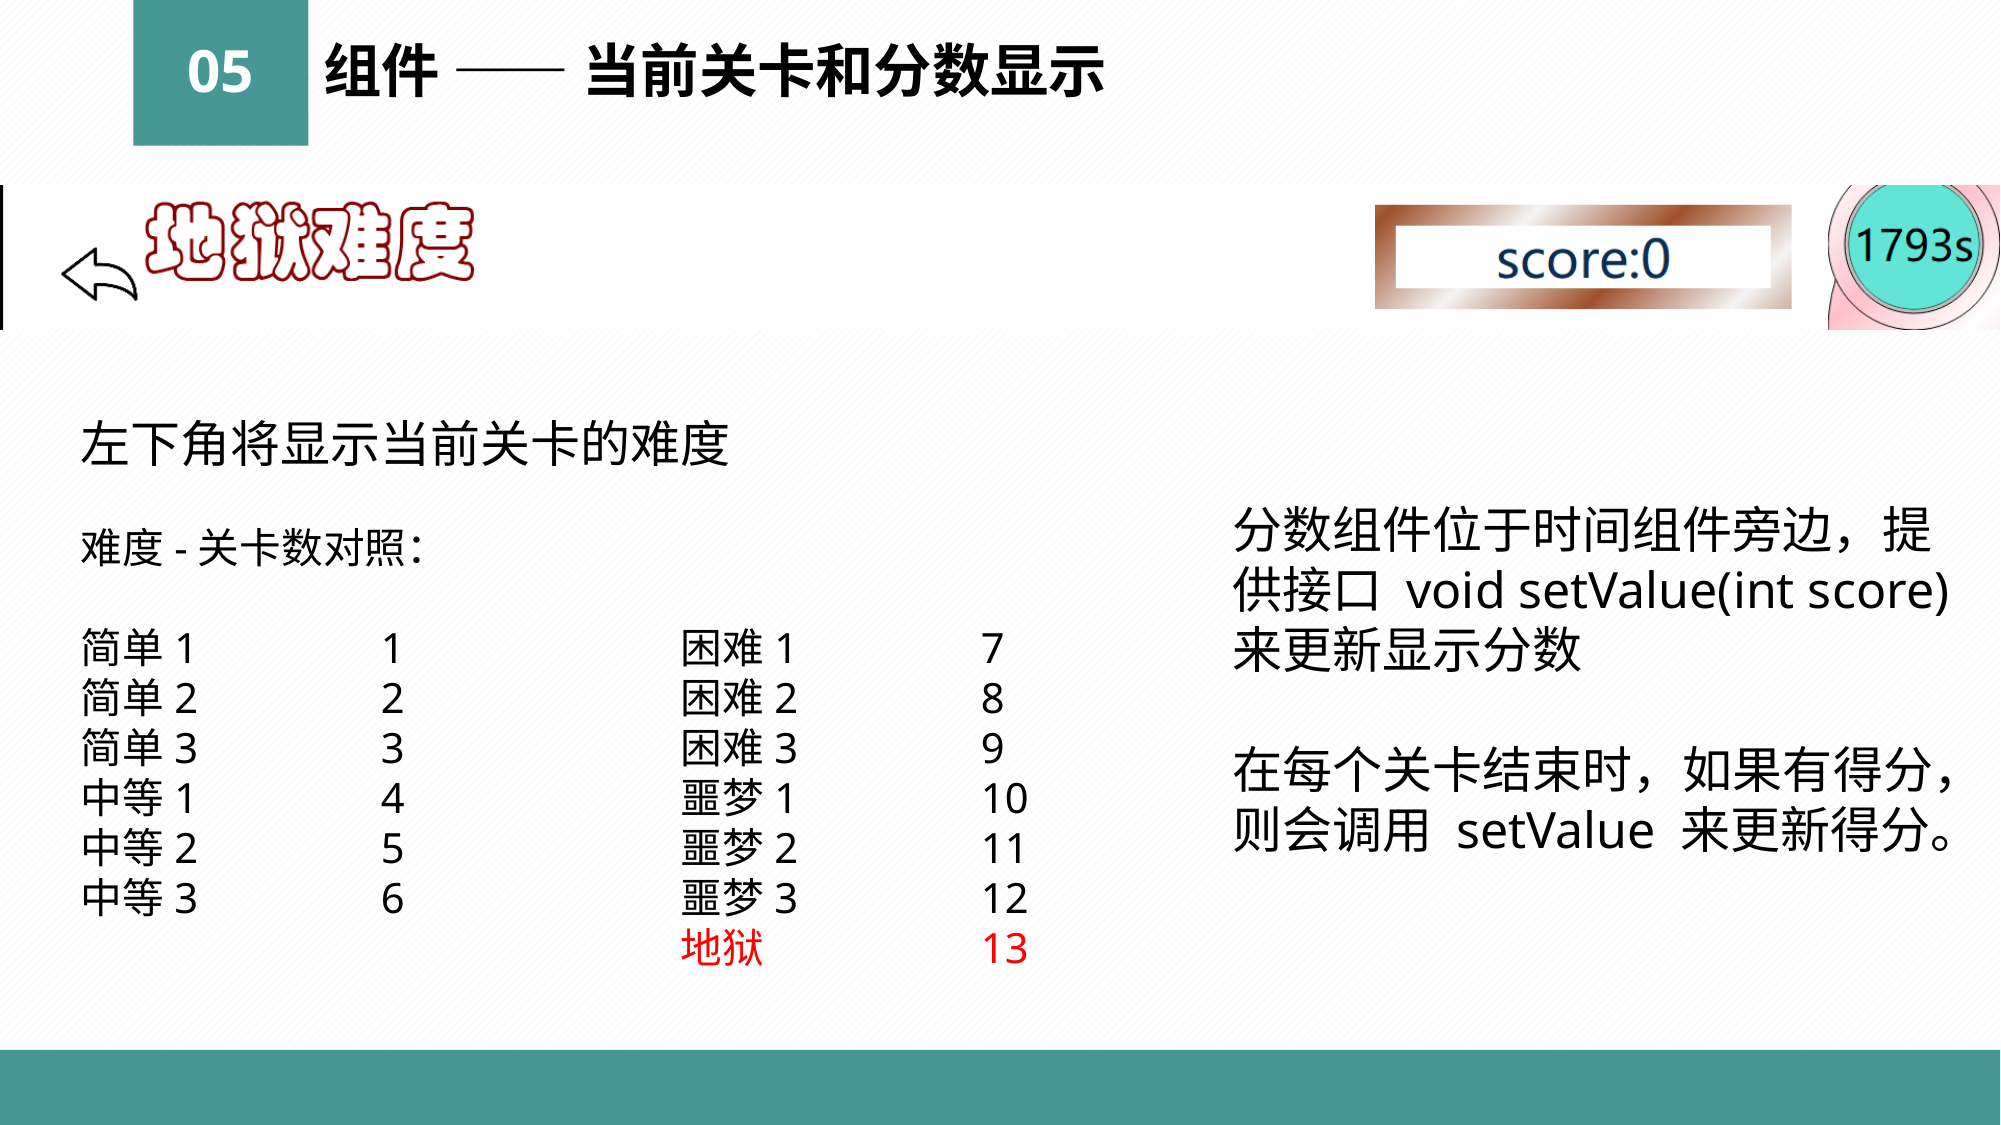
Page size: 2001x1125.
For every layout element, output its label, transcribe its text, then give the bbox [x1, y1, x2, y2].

picture [0, 185, 2000, 330]
text_box 分数组件位于时间组件旁边，提供接口 void setValue(int score) 来更新显示分数 在每个关卡结束时，如果有得分，则会调用 setValue 来更新得分。 [1218, 491, 1983, 867]
list 05 [133, 34, 308, 105]
text_box 左下角将显示当前关卡的难度 难度-关卡数对照： 简单1 1 困难1 7 简单2 2 困难2 8 简单3 3 困难3 9 中等1 4 噩梦1 10 中等2 5 噩梦2 11 中等3 6 噩梦3 12 地狱 13 [66, 404, 1156, 980]
list 组件 —— 当前关卡和分数显示 [308, 34, 1168, 105]
